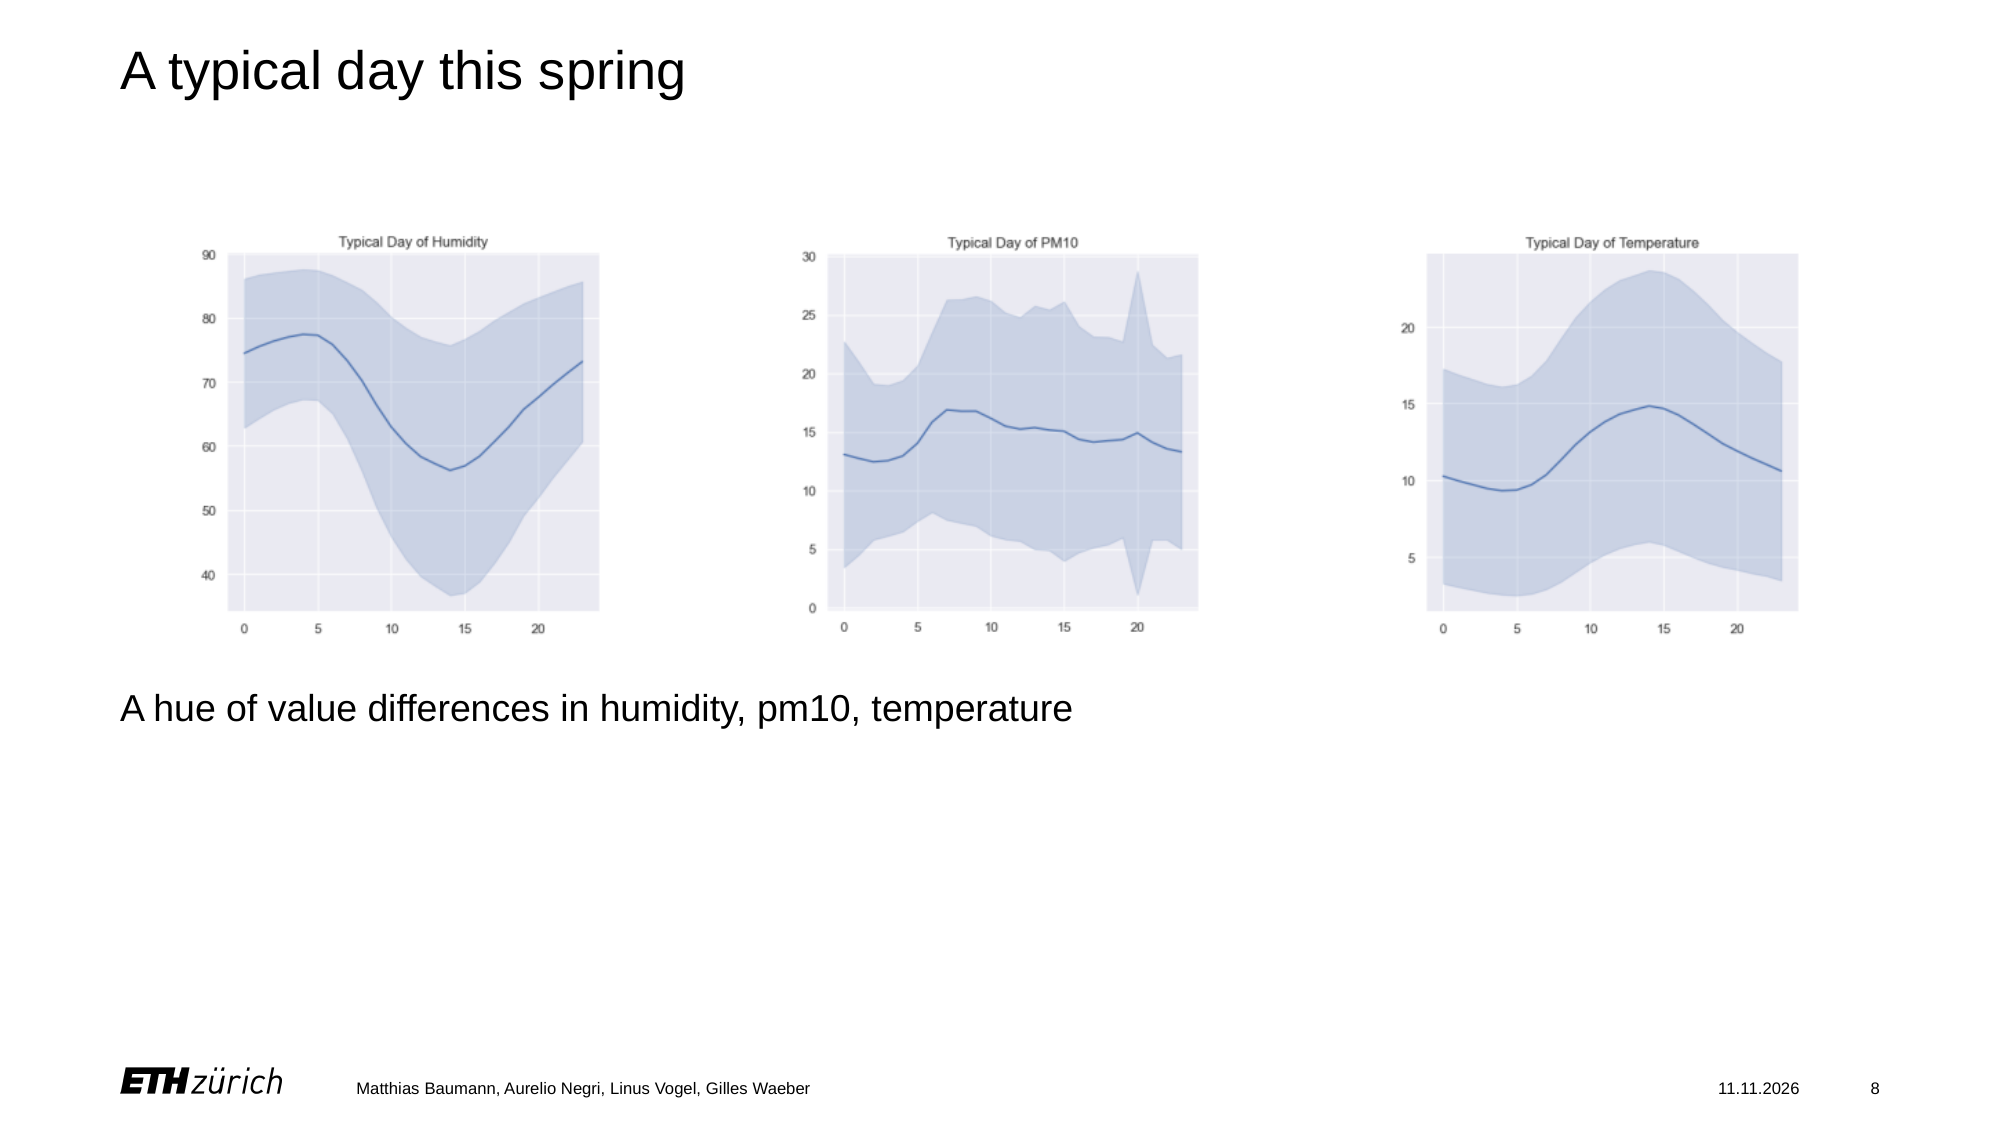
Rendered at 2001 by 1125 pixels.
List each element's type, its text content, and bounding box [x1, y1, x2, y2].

picture [119, 231, 681, 640]
picture [719, 231, 1281, 640]
list A hue of value differences in humidity, pm10, temperature [120, 683, 1880, 1032]
slide_number 8 [1827, 1069, 1880, 1106]
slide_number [1718, 1069, 1819, 1106]
footer Matthias Baumann, Aurelio Negri, Linus Vogel, Gilles Waeber [356, 1069, 1243, 1106]
picture [1318, 231, 1880, 640]
picture [120, 1067, 282, 1094]
title A typical day this spring [120, 42, 1880, 191]
